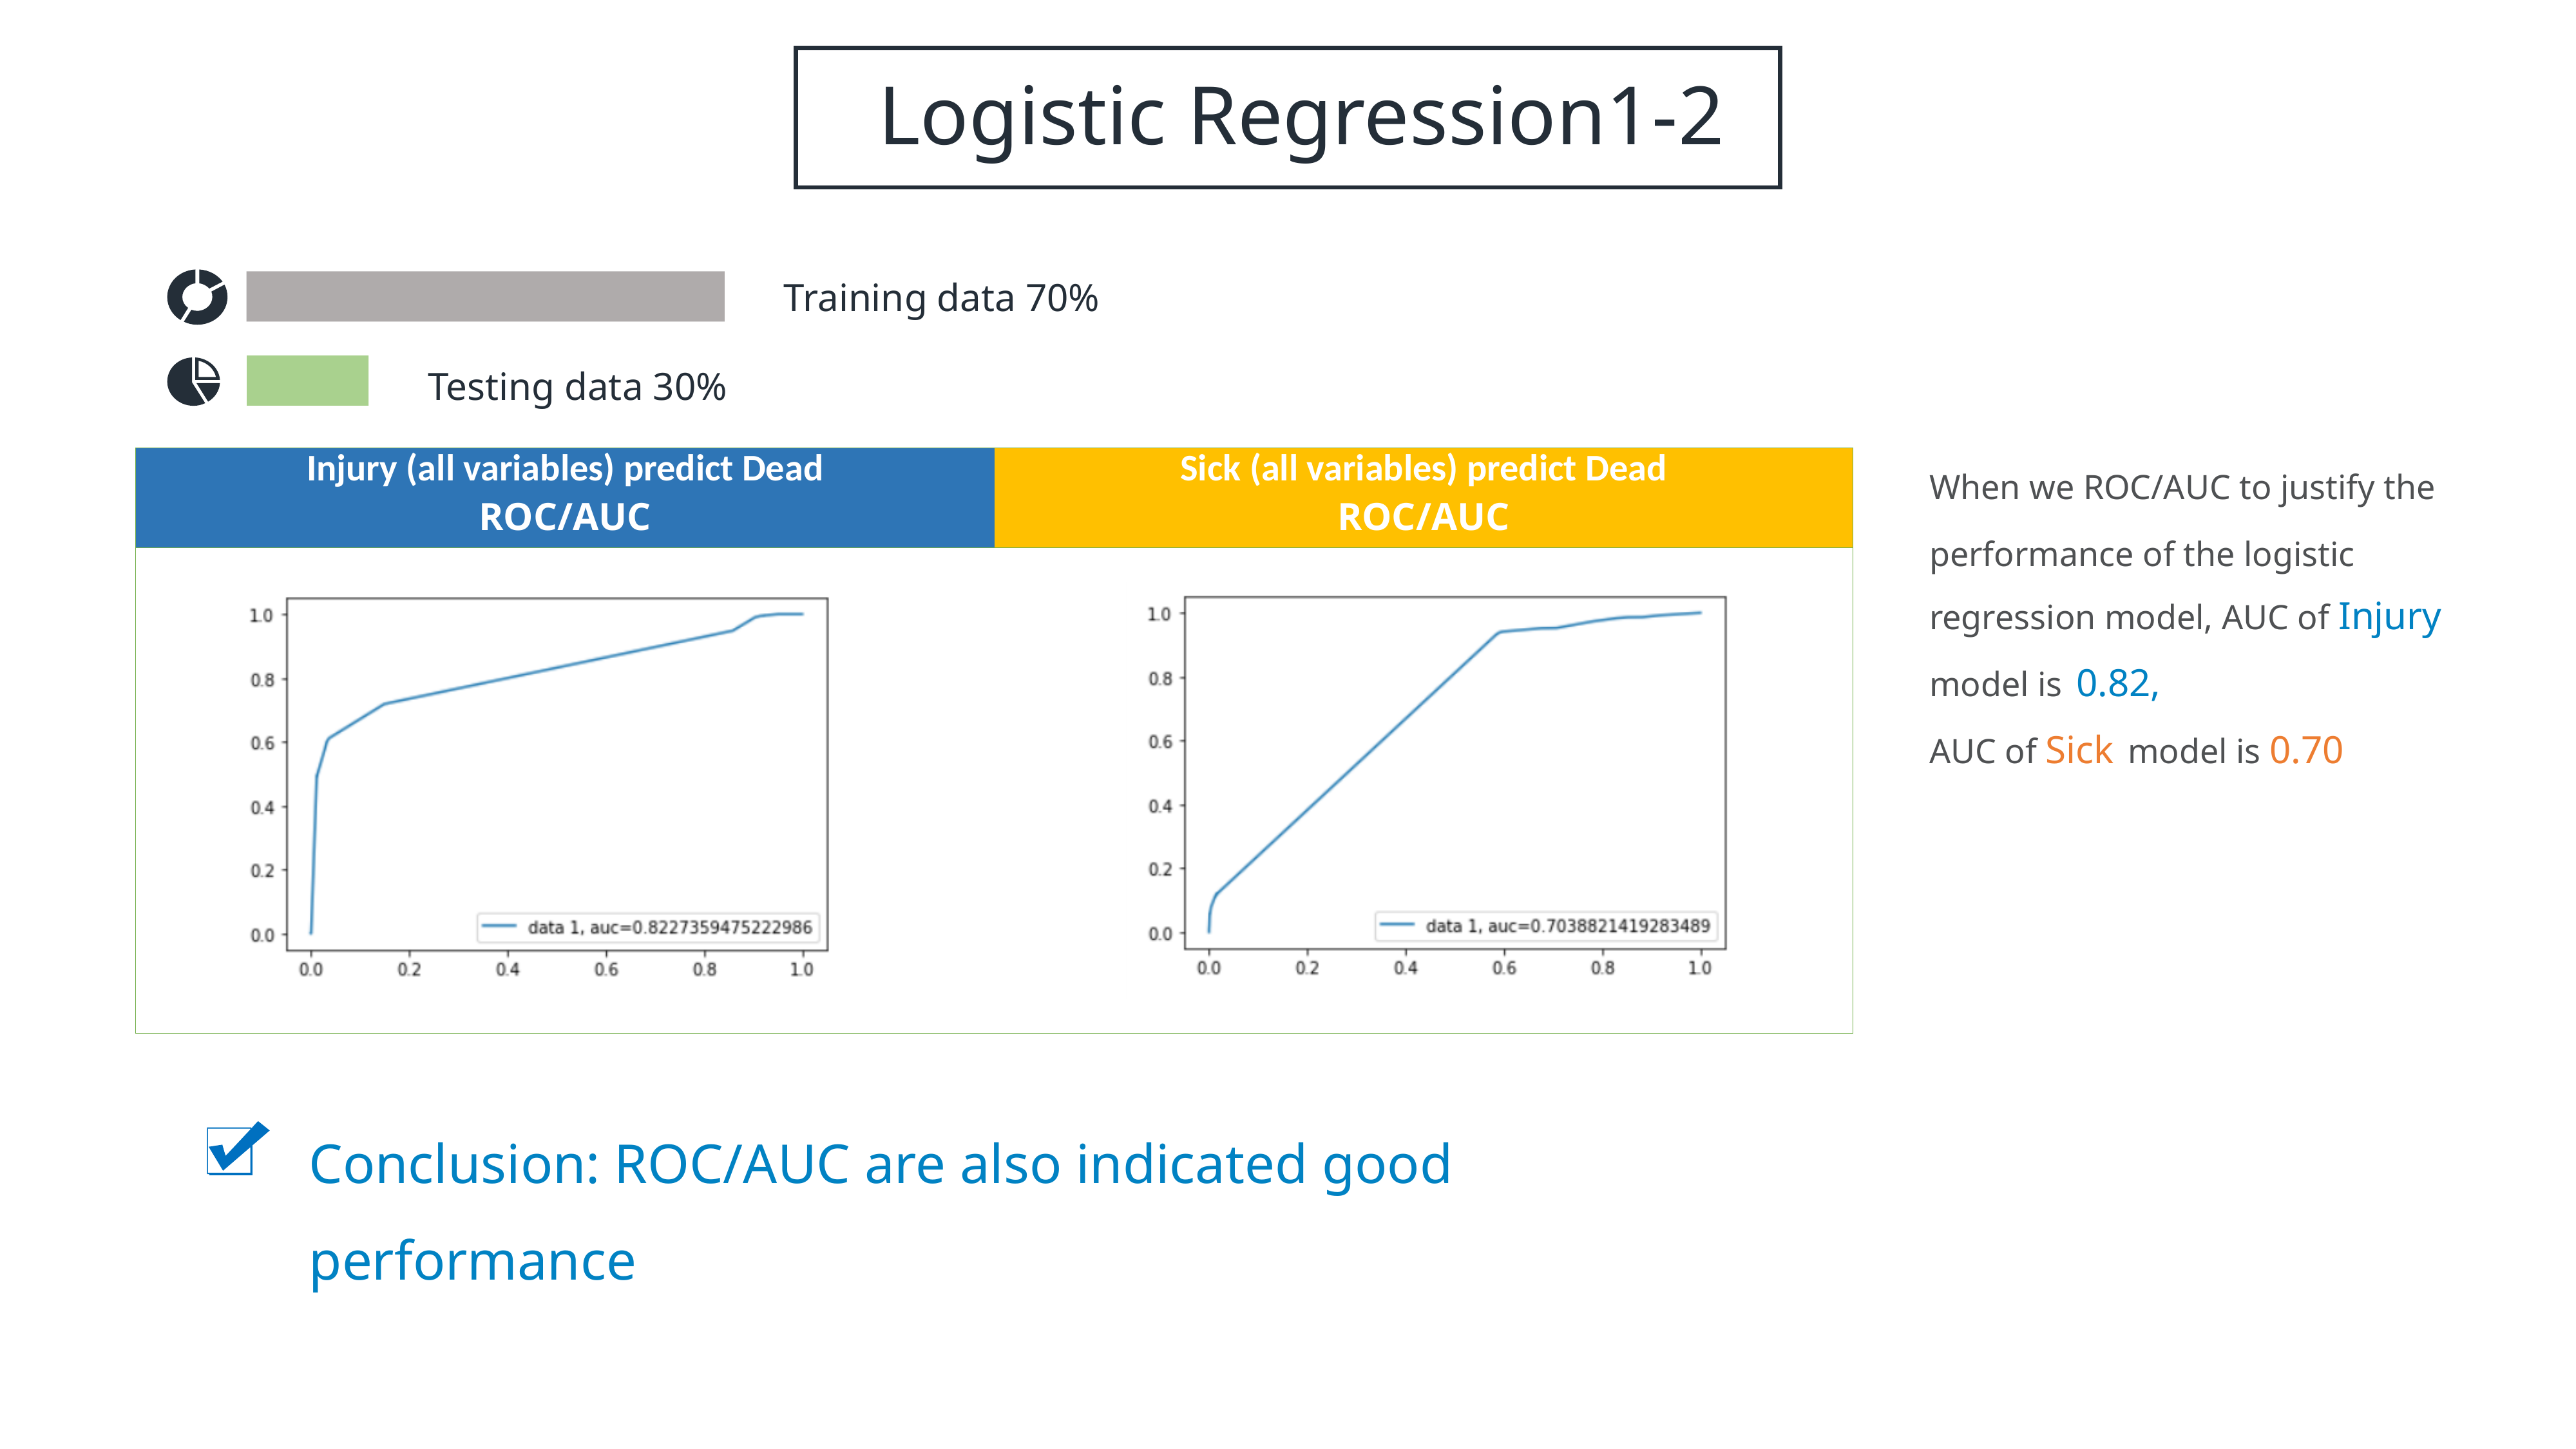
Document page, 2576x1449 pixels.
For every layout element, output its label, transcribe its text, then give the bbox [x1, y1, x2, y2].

picture [1125, 582, 1754, 999]
text_box [246, 355, 369, 406]
text_box [795, 47, 1780, 188]
text_box [167, 357, 205, 406]
text_box [167, 269, 196, 320]
text_box Training data 70% [774, 269, 1255, 324]
text_box [195, 357, 220, 380]
text_box [199, 269, 223, 289]
text_box [207, 1121, 270, 1175]
table_header Injury (all variables) predict Dead ROC/AUC [136, 448, 995, 547]
text_box [246, 270, 725, 322]
text_box Conclusion: ROC/AUC are also indicated good performance [300, 1093, 1804, 1296]
picture [227, 582, 860, 996]
text_box [196, 383, 220, 402]
text_box [184, 285, 228, 325]
text_box Testing data 30% [418, 357, 880, 413]
table_header Sick (all variables) predict Dead ROC/AUC [995, 448, 1853, 547]
table_cell [995, 548, 1853, 1033]
text_box When we ROC/AUC to justify the performance of the logistic regression model, AUC of Injury model is 0.82, AUC of Sick model is 0.70 [1920, 434, 2471, 779]
table_cell [136, 548, 995, 1033]
